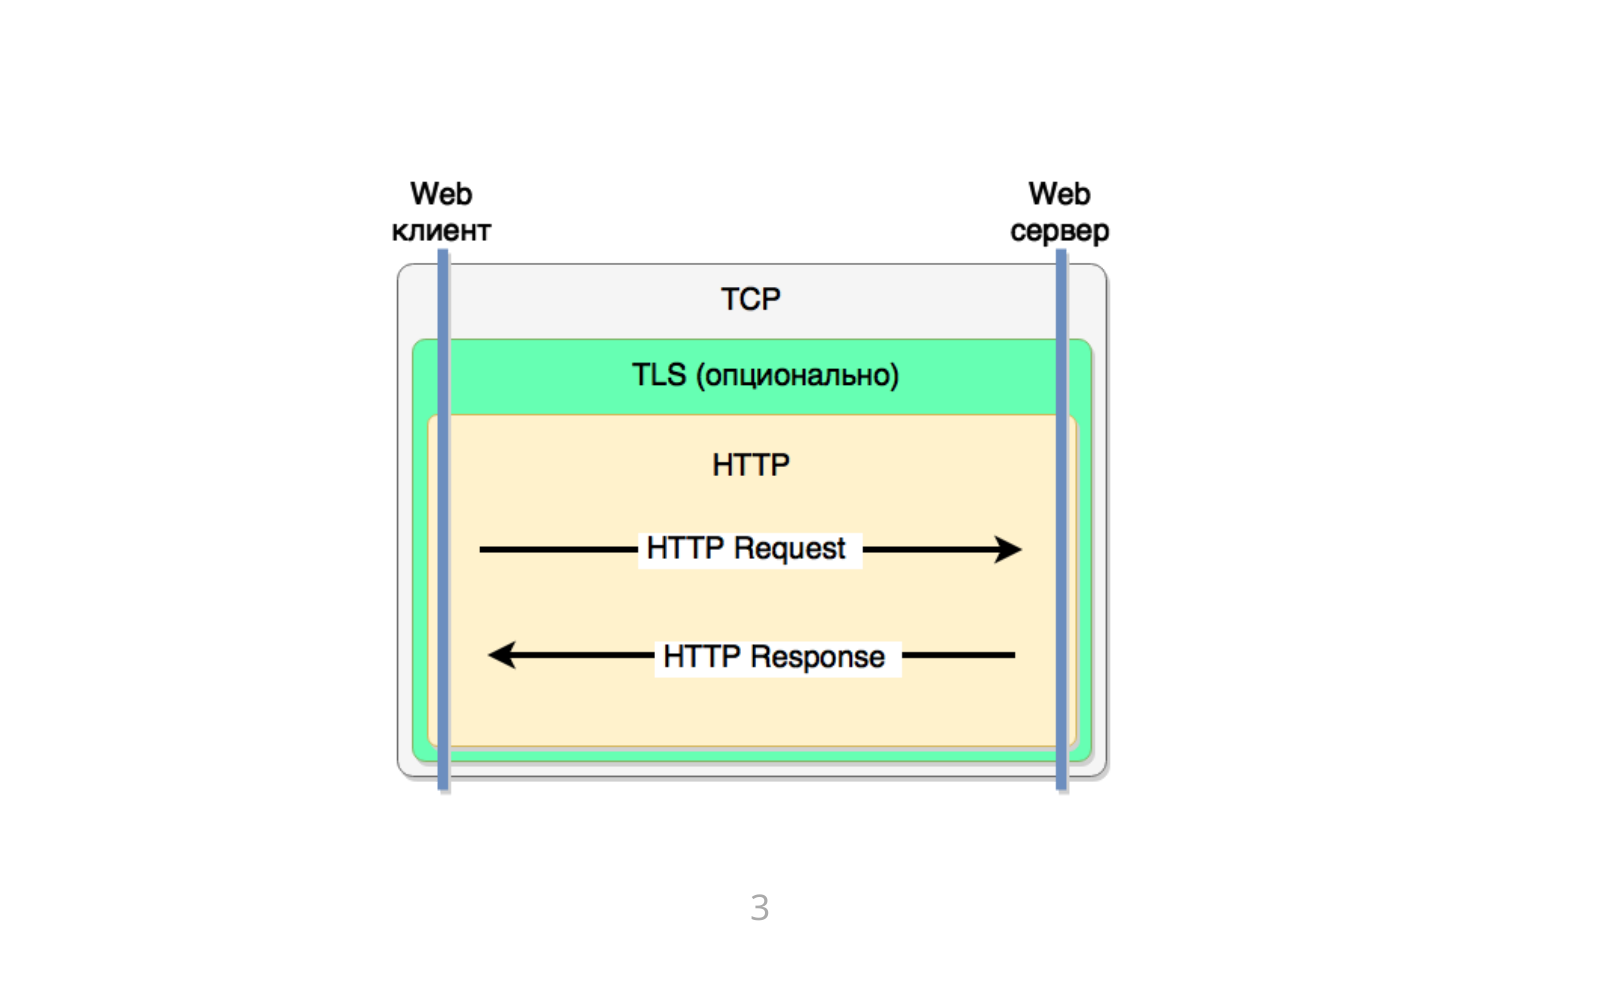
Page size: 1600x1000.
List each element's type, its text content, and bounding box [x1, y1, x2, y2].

picture [382, 173, 1124, 804]
slide_number 3 [743, 879, 800, 1000]
